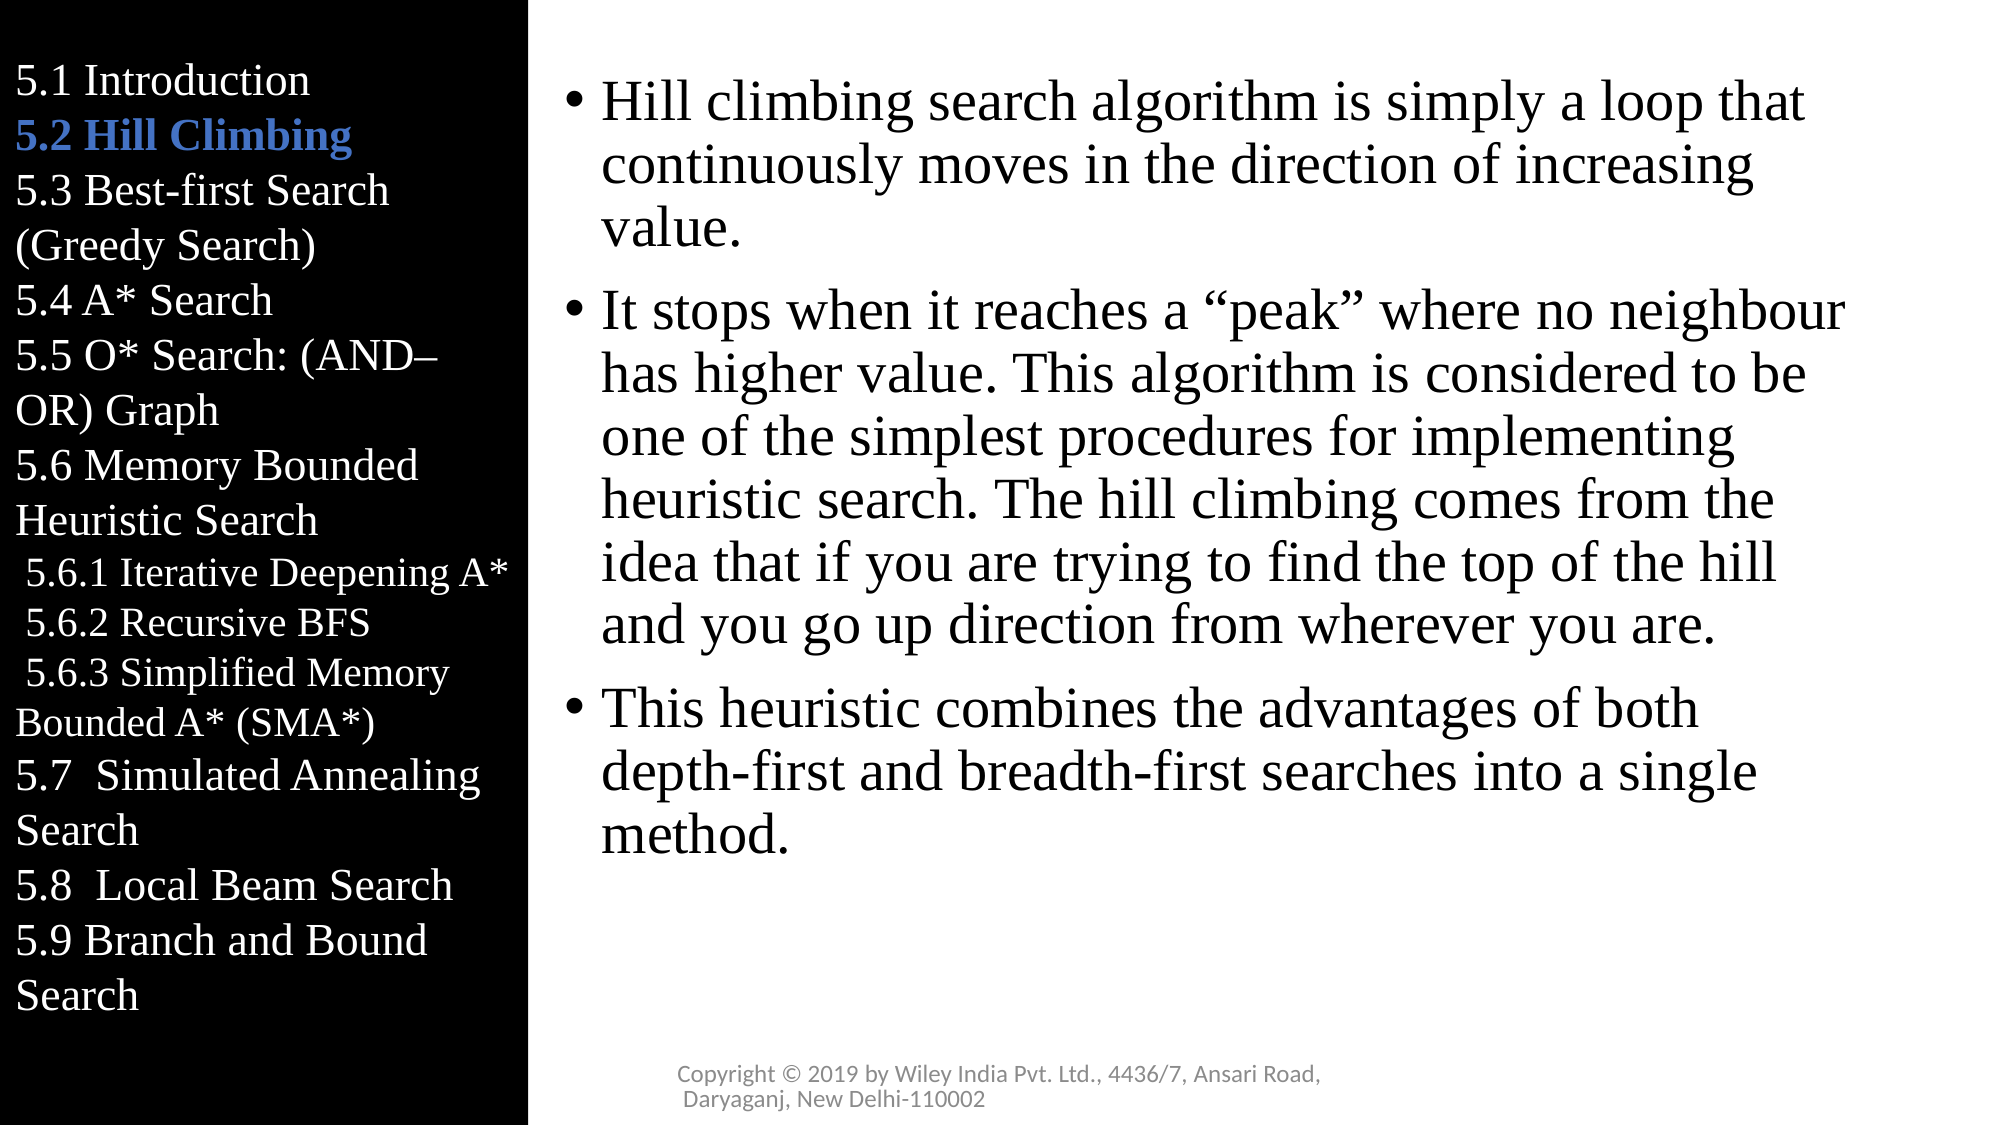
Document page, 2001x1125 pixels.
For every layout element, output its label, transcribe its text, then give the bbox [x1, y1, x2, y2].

text_box 5.1 Introduction 5.2 Hill Climbing 5.3 Best-first Search (Greedy Search) 5.4 A* Search 5.5 O* Search: (AND–OR) Graph 5.6 Memory Bounded Heuristic Search 5.6.1 Iterative Deepening A* 5.6.2 Recursive BFS 5.6.3 Simplified Memory Bounded A* (SMA*) 5.7 Simulated Annealing Search 5.8 Local Beam Search 5.9 Branch and Bound Search [0, 0, 529, 1125]
footer Copyright © 2019 by Wiley India Pvt. Ltd., 4436/7, Ansari Road, Daryaganj, New Delhi-110002 [662, 1042, 1338, 1103]
list Hill climbing search algorithm is simply a loop that continuously moves in the direction of increasing value. It stops when it reaches a “peak” where no neighbour has higher value. This algorithm is considered to be one of the simplest procedures for implementing heuristic search. The hill climbing comes from the idea that if you are trying to find the top of the hill and you go up direction from wherever you are. This heuristic combines the advantages of both depth-first and breadth-first searches into a single method. [549, 62, 1863, 1014]
